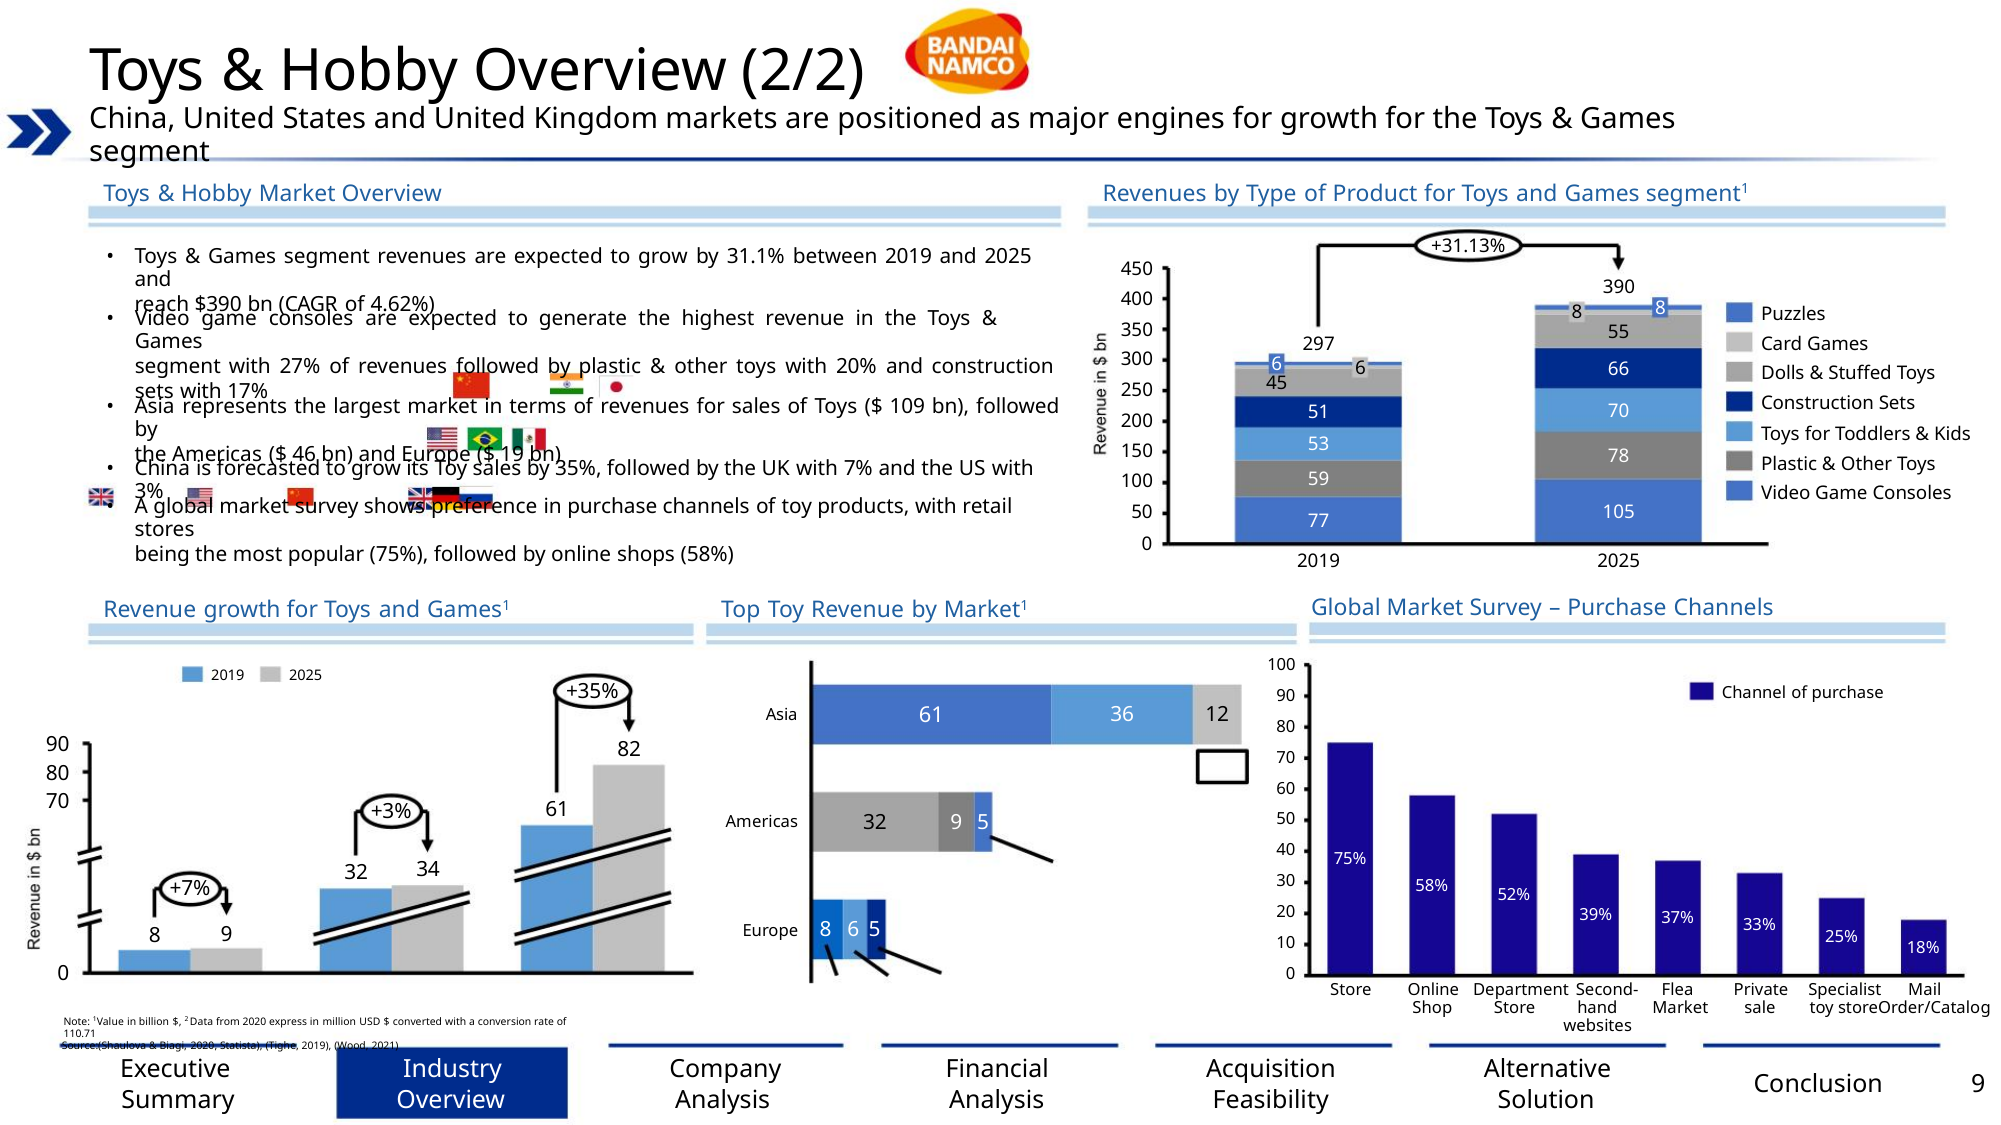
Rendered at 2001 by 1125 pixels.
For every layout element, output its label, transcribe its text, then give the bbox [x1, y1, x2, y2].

text_box Toys & Games segment revenues are expected to grow by 31.1% between 2019 and 2025 and reach $390 bn (CAGR of 4.62%) [134, 244, 1073, 306]
text_box [0, 0, 2000, 1125]
text_box Toys & Hobby Overview (2/2) China, United States and United Kingdom markets are positioned as major engines for growth for the Toys & Games segment [89, 36, 1728, 168]
text_box Industry Overview [396, 1054, 533, 1114]
text_box 6 [1354, 356, 1391, 378]
text_box Private Specialist sale [1733, 980, 1903, 1018]
text_box Online Department Second- Shop [1407, 980, 1652, 1018]
text_box +3% [370, 799, 438, 823]
text_box Revenues by Type of Product for Toys and Games segment1 [1102, 180, 1786, 206]
text_box Asia [765, 704, 827, 724]
text_box Flea Market [1652, 980, 1729, 1018]
text_box 33% [1743, 914, 1802, 934]
text_box Video game consoles are expected to generate the highest revenue in the Toys & Games segment with 27% of revenues followed by plastic & other toys with 20% and construction sets with 17% [134, 306, 1073, 394]
text_box 2025 [1597, 549, 1665, 571]
text_box hand websites [1563, 998, 1654, 1036]
text_box 2019 [1297, 549, 1364, 571]
text_box 75% [1333, 849, 1393, 869]
text_box 61 [545, 797, 594, 821]
text_box 37% [1661, 908, 1720, 928]
text_box Store [1494, 998, 1559, 1018]
text_box 32 [863, 810, 912, 834]
text_box 52% [1497, 885, 1556, 905]
text_box 58% [1415, 875, 1474, 895]
text_box 34 [416, 857, 465, 881]
text_box Global Market Survey – Purchase Channels [1311, 594, 1808, 621]
text_box Top Toy Revenue by Market1 [721, 596, 1060, 623]
text_box Dolls & Stuffed Toys Construction Sets Toys for Toddlers & Kids Plastic & Other Toys Video Game Consoles [1760, 362, 1992, 504]
text_box Europe 8 6 5 [742, 917, 908, 941]
text_box 61 [919, 702, 969, 727]
text_box Channel of purchase [1721, 682, 1902, 702]
text_box Company Analysis [669, 1054, 809, 1114]
text_box 12 [1205, 702, 1254, 726]
text_box 390 [1602, 276, 1660, 298]
text_box Puzzles [1760, 303, 1852, 325]
text_box 9 5 [950, 810, 1014, 834]
text_box 8 [1654, 296, 1691, 319]
text_box Executive Summary [119, 1054, 262, 1114]
text_box 70 78 [1607, 399, 1654, 467]
text_box China is forecasted to grow its Toy sales by 35%, followed by the UK with 7% and the US with 3% [134, 456, 1062, 494]
text_box Financial Analysis [945, 1054, 1080, 1114]
text_box 0 [1141, 533, 1177, 555]
text_box • [106, 394, 134, 418]
text_box Americas [725, 812, 827, 832]
text_box 100 90 80 70 60 50 40 30 20 10 0 [1267, 655, 1321, 984]
text_box 105 [1602, 501, 1660, 523]
text_box A global market survey shows preference in purchase channels of toy products, with retail stores being the most popular (75%), followed by online shops (58%) [134, 494, 1073, 566]
text_box 9 [220, 922, 258, 946]
text_box 450 [1120, 257, 1178, 279]
text_box Asia represents the largest market in terms of revenues for sales of Toys ($ 109 bn), followed by the Americas ($ 46 bn) and Europe ($ 19 bn) [134, 394, 1073, 466]
text_box 90 80 70 [45, 732, 94, 814]
text_box 8 [148, 923, 186, 948]
text_box 32 [344, 860, 393, 884]
text_box Note: 1Value in billion $, 2 Data from 2020 express in million USD $ converted with a conversion rate of 110.71 Source:(Shaulova & Biagi, 2020, Statista), (Tighe, 2019), (Wood, 2021) [61, 1015, 593, 1052]
text_box 6 45 [1266, 353, 1313, 394]
text_box 77 [1307, 510, 1354, 532]
text_box 8 [1571, 301, 1607, 323]
text_box +7% [169, 876, 237, 900]
text_box 297 [1302, 332, 1359, 354]
text_box • • [106, 244, 134, 330]
text_box Card Games [1760, 332, 1893, 354]
text_box toy storeOrder/Catalog [1809, 998, 2000, 1018]
text_box 2019 [211, 666, 266, 684]
text_box 25% [1825, 927, 1884, 947]
text_box Conclusion [1753, 1069, 1915, 1098]
text_box 18% Mail [1906, 937, 1966, 998]
text_box 400 350 300 250 200 150 100 50 [1120, 288, 1178, 522]
text_box 2025 [289, 666, 344, 684]
text_box Alternative Solution [1483, 1054, 1638, 1114]
text_box +31.13% [1431, 235, 1531, 257]
text_box • • [106, 456, 134, 518]
text_box 55 66 [1607, 321, 1654, 380]
text_box 39% [1579, 905, 1638, 925]
text_box Acquisition Feasibility [1206, 1054, 1368, 1114]
text_box 51 53 59 [1307, 401, 1354, 490]
text_box Toys & Hobby Market Overview [103, 180, 471, 206]
text_box Revenue growth for Toys and Games1 [103, 596, 543, 623]
text_box Store [1330, 980, 1396, 1000]
text_box 36 [1110, 702, 1159, 726]
text_box +35% 82 [566, 679, 666, 761]
text_box 9 [1971, 1069, 2000, 1098]
text_box 0 [57, 961, 94, 985]
